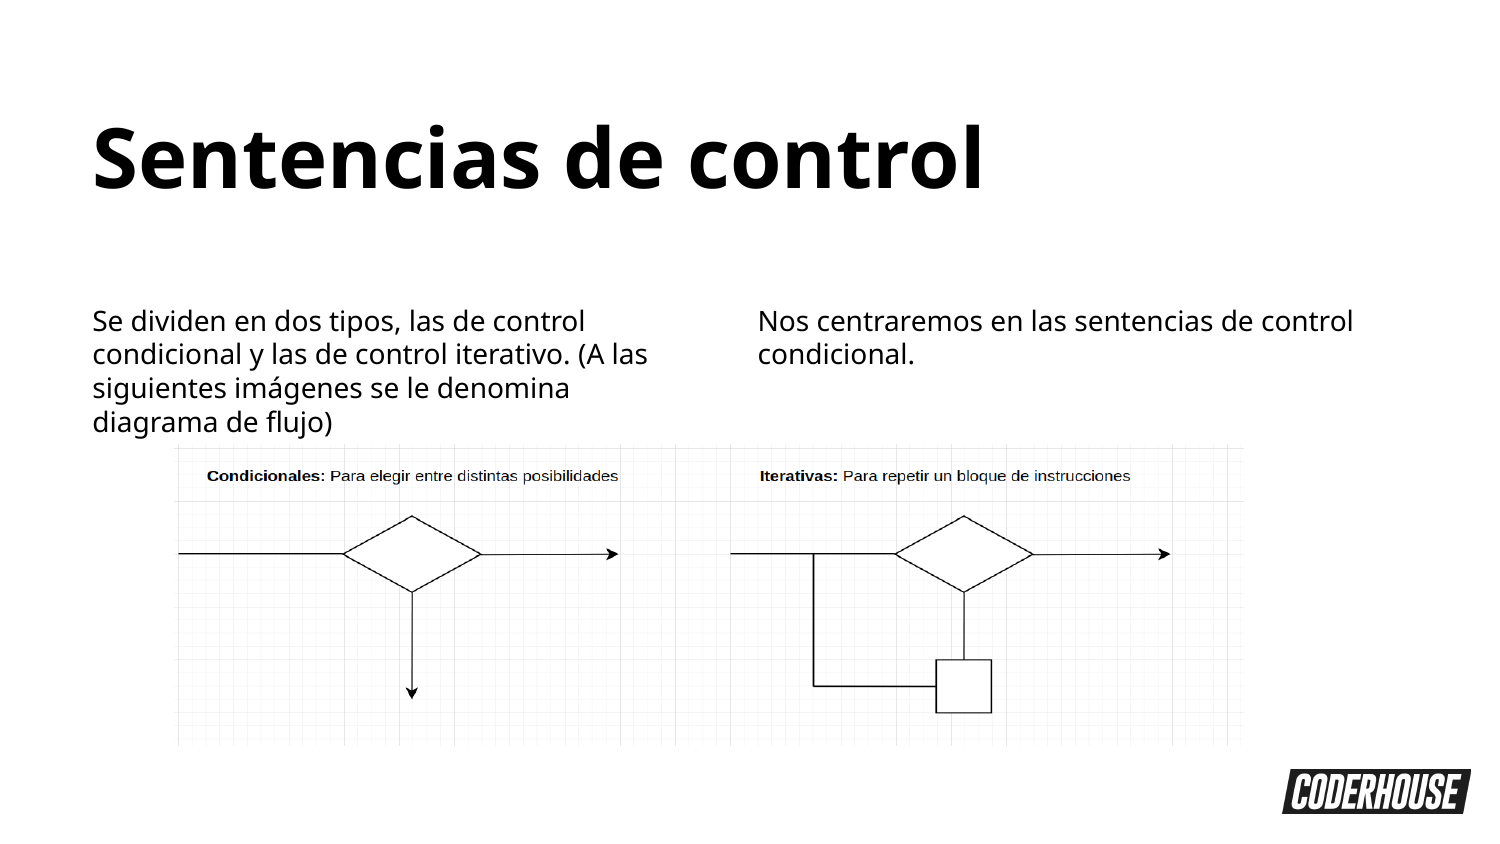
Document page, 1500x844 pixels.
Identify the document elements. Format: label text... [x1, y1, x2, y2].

picture [1281, 769, 1471, 814]
text_box Se dividen en dos tipos, las de control condicional y las de control iterativo. (A las siguientes imágenes se le denomina diagrama de flujo) [77, 287, 707, 453]
text_box Nos centraremos en las sentencias de control condicional. [742, 287, 1372, 386]
text_box Sentencias de control [77, 101, 1414, 222]
picture [174, 444, 1244, 746]
